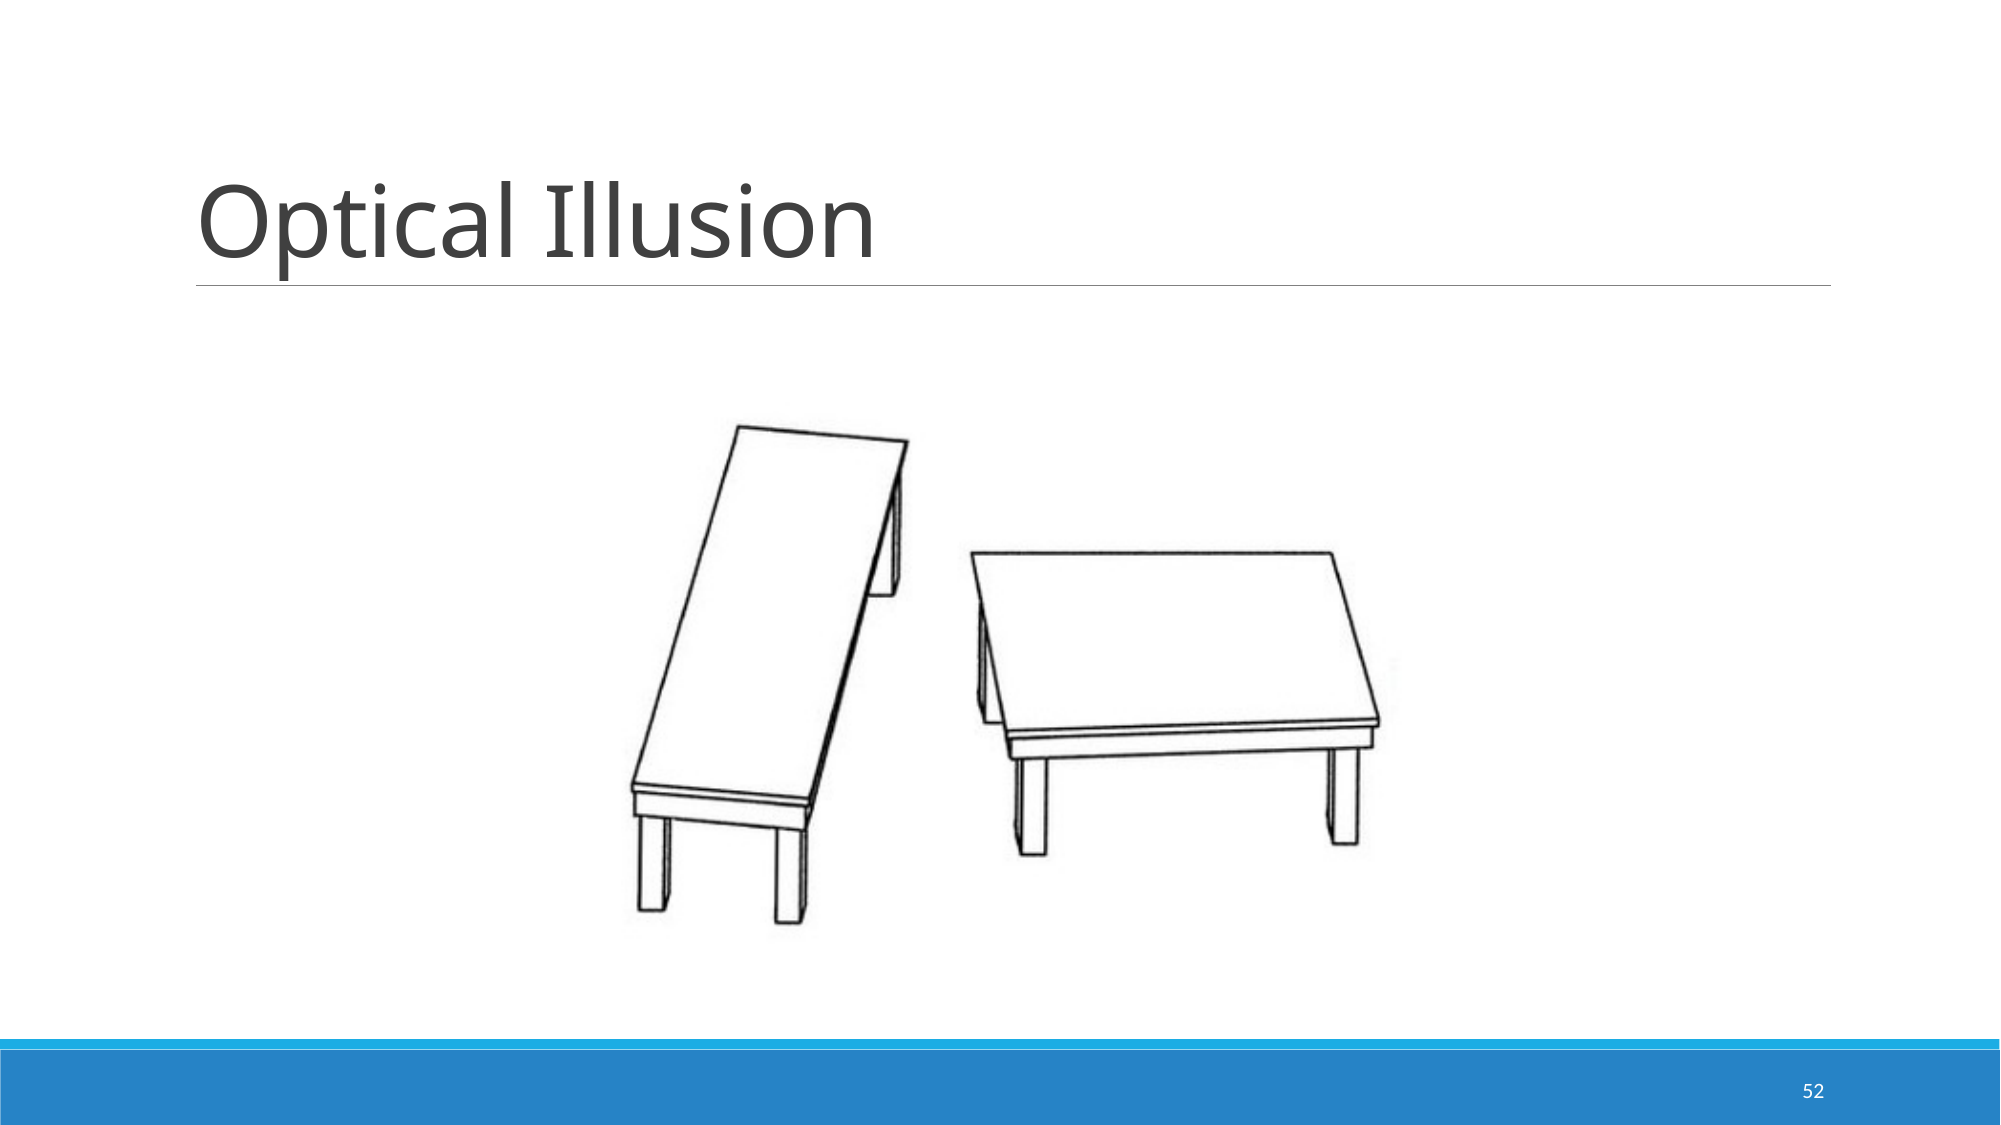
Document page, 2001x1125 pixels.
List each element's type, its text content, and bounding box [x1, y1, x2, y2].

slide_number 52 [1624, 1059, 1840, 1120]
title Optical Illusion [180, 47, 1830, 285]
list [514, 342, 1487, 1004]
